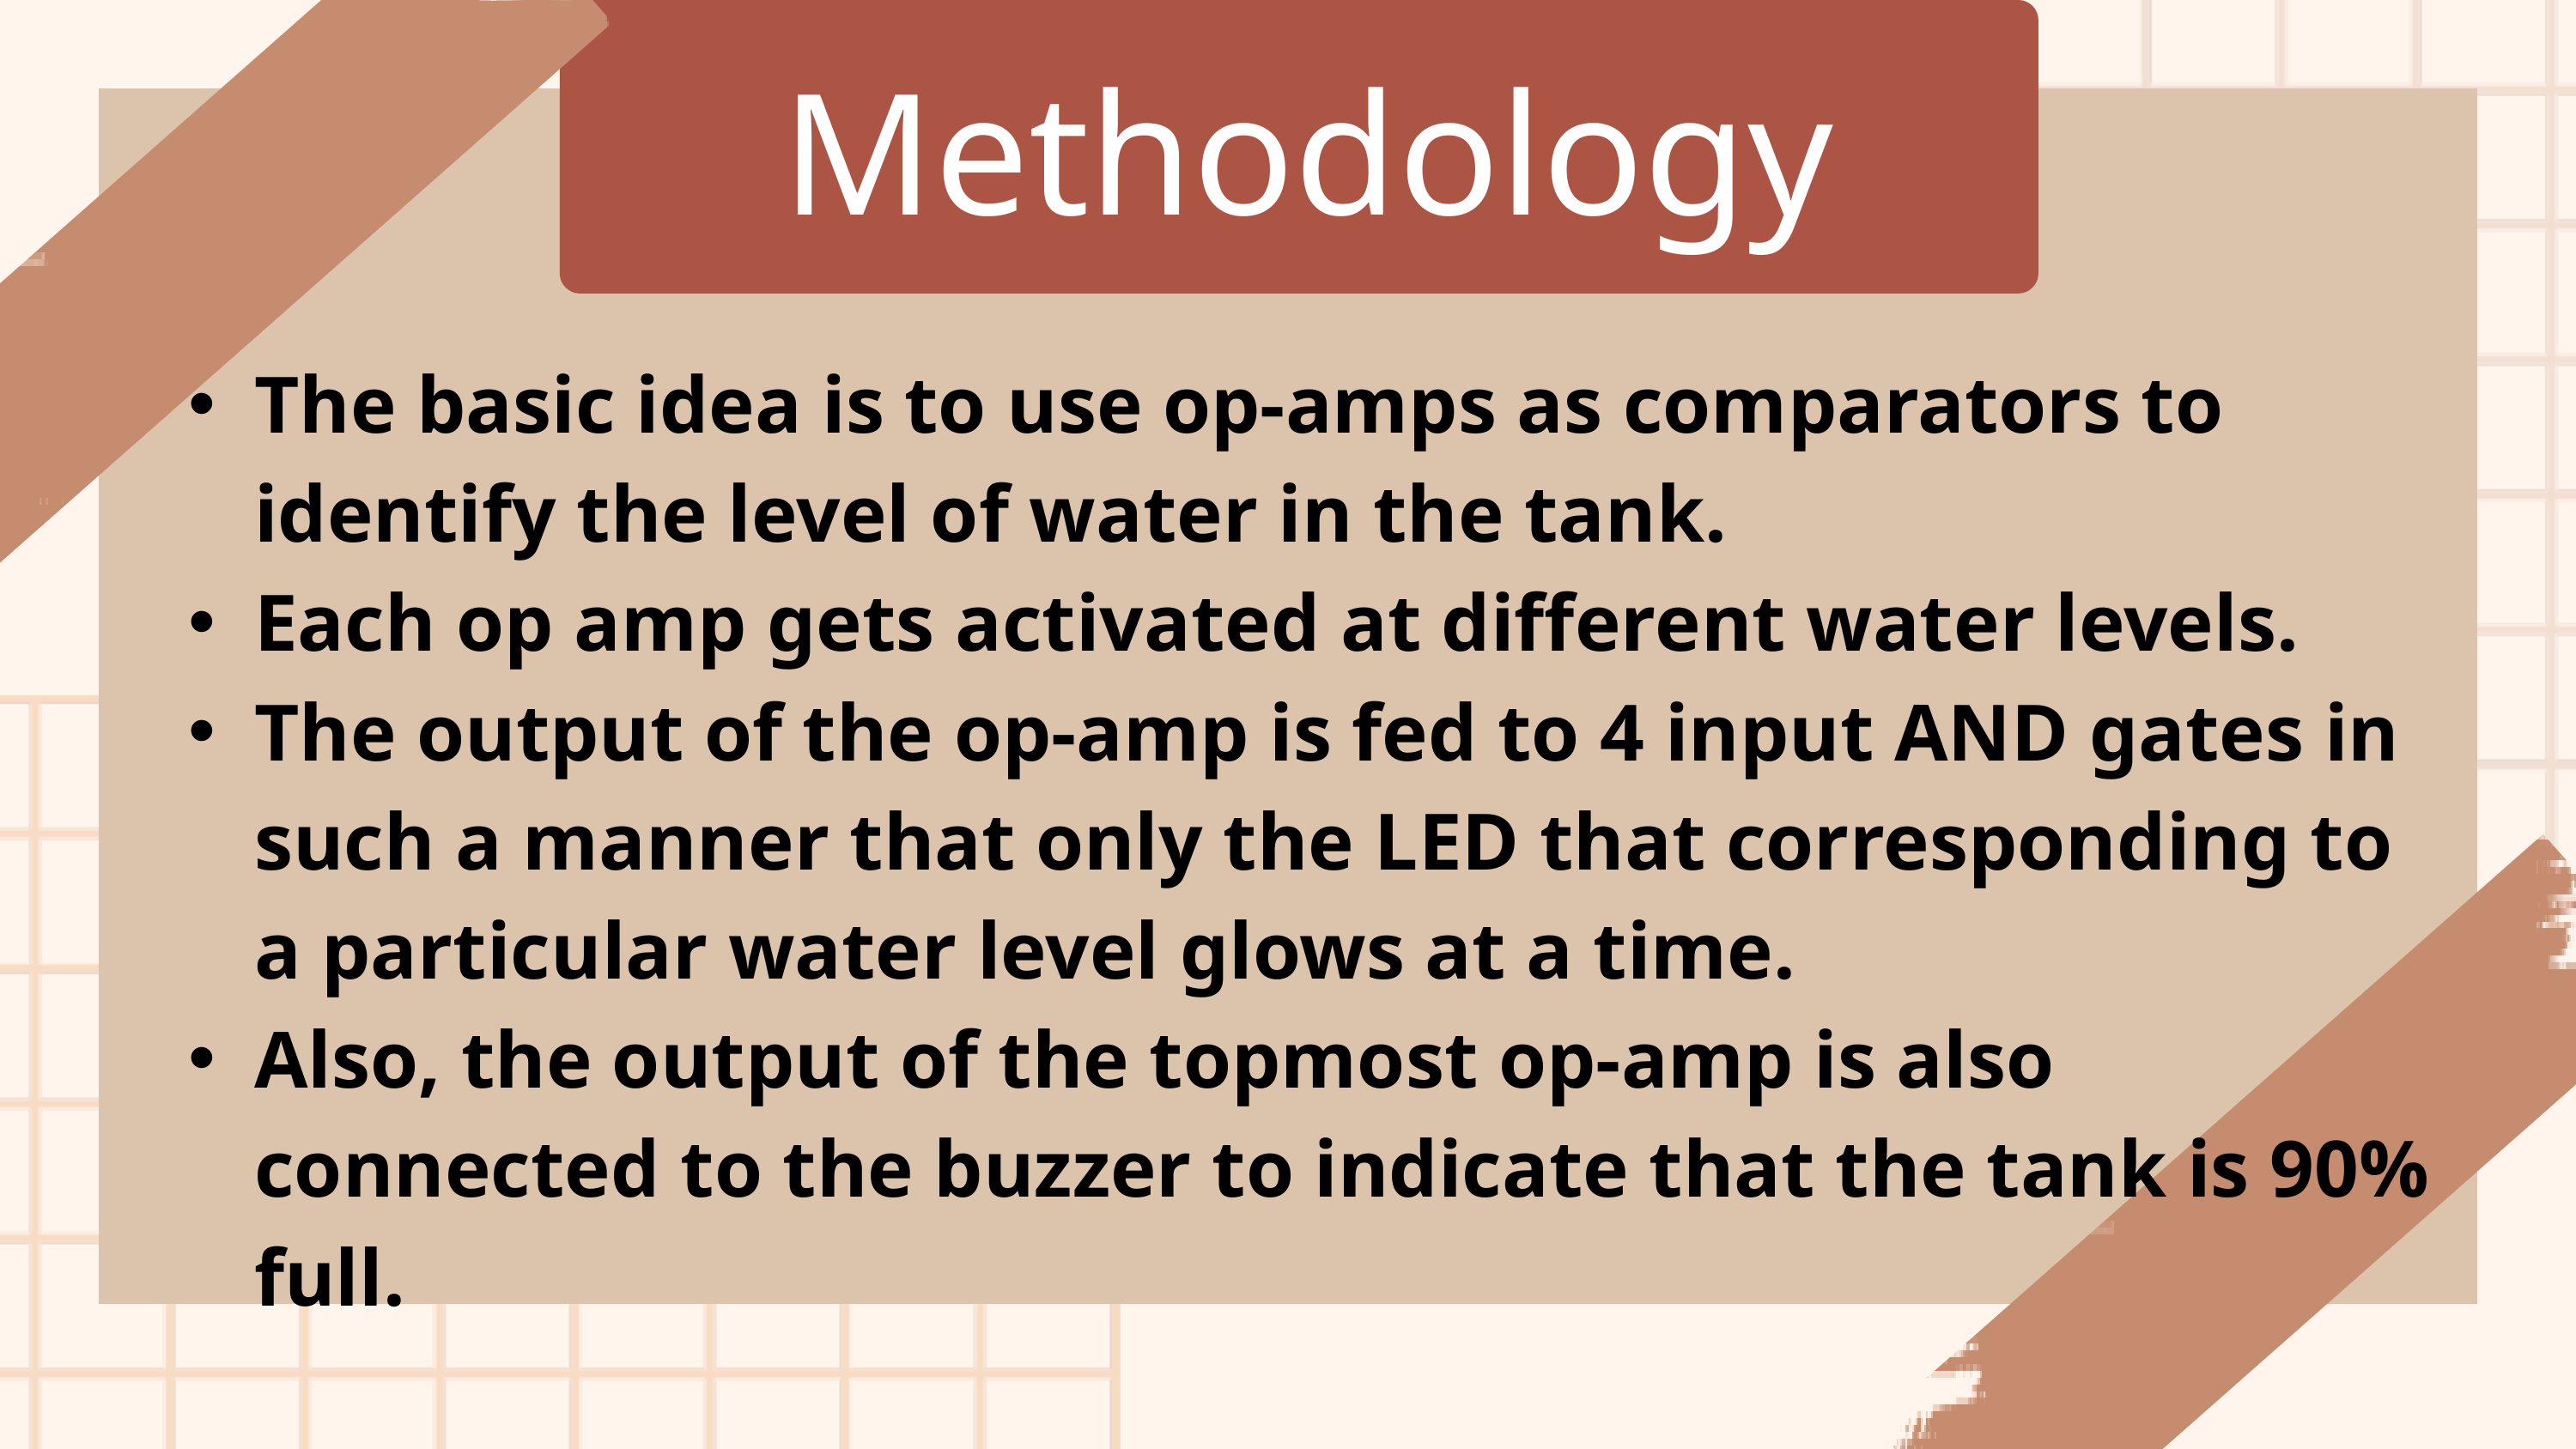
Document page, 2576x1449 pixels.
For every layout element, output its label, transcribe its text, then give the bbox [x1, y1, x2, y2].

text_box [0, 695, 1121, 1449]
text_box [2482, 834, 2576, 1168]
text_box The basic idea is to use op-amps as comparators to identify the level of water in the tank. Each op amp gets activated at different water levels. The output of the op-amp is fed to 4 input AND gates in such a manner that only the LED that corresponding to a particular water level glows at a time. Also, the output of the topmost op-amp is also connected to the buzzer to indicate that the tank is 90% full. [121, 1311, 2455, 1322]
text_box [2042, 0, 2576, 888]
text_box [1873, 1322, 2307, 1449]
text_box [0, 201, 93, 563]
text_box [98, 88, 2478, 1304]
text_box [225, 0, 557, 85]
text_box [559, 0, 2039, 294]
